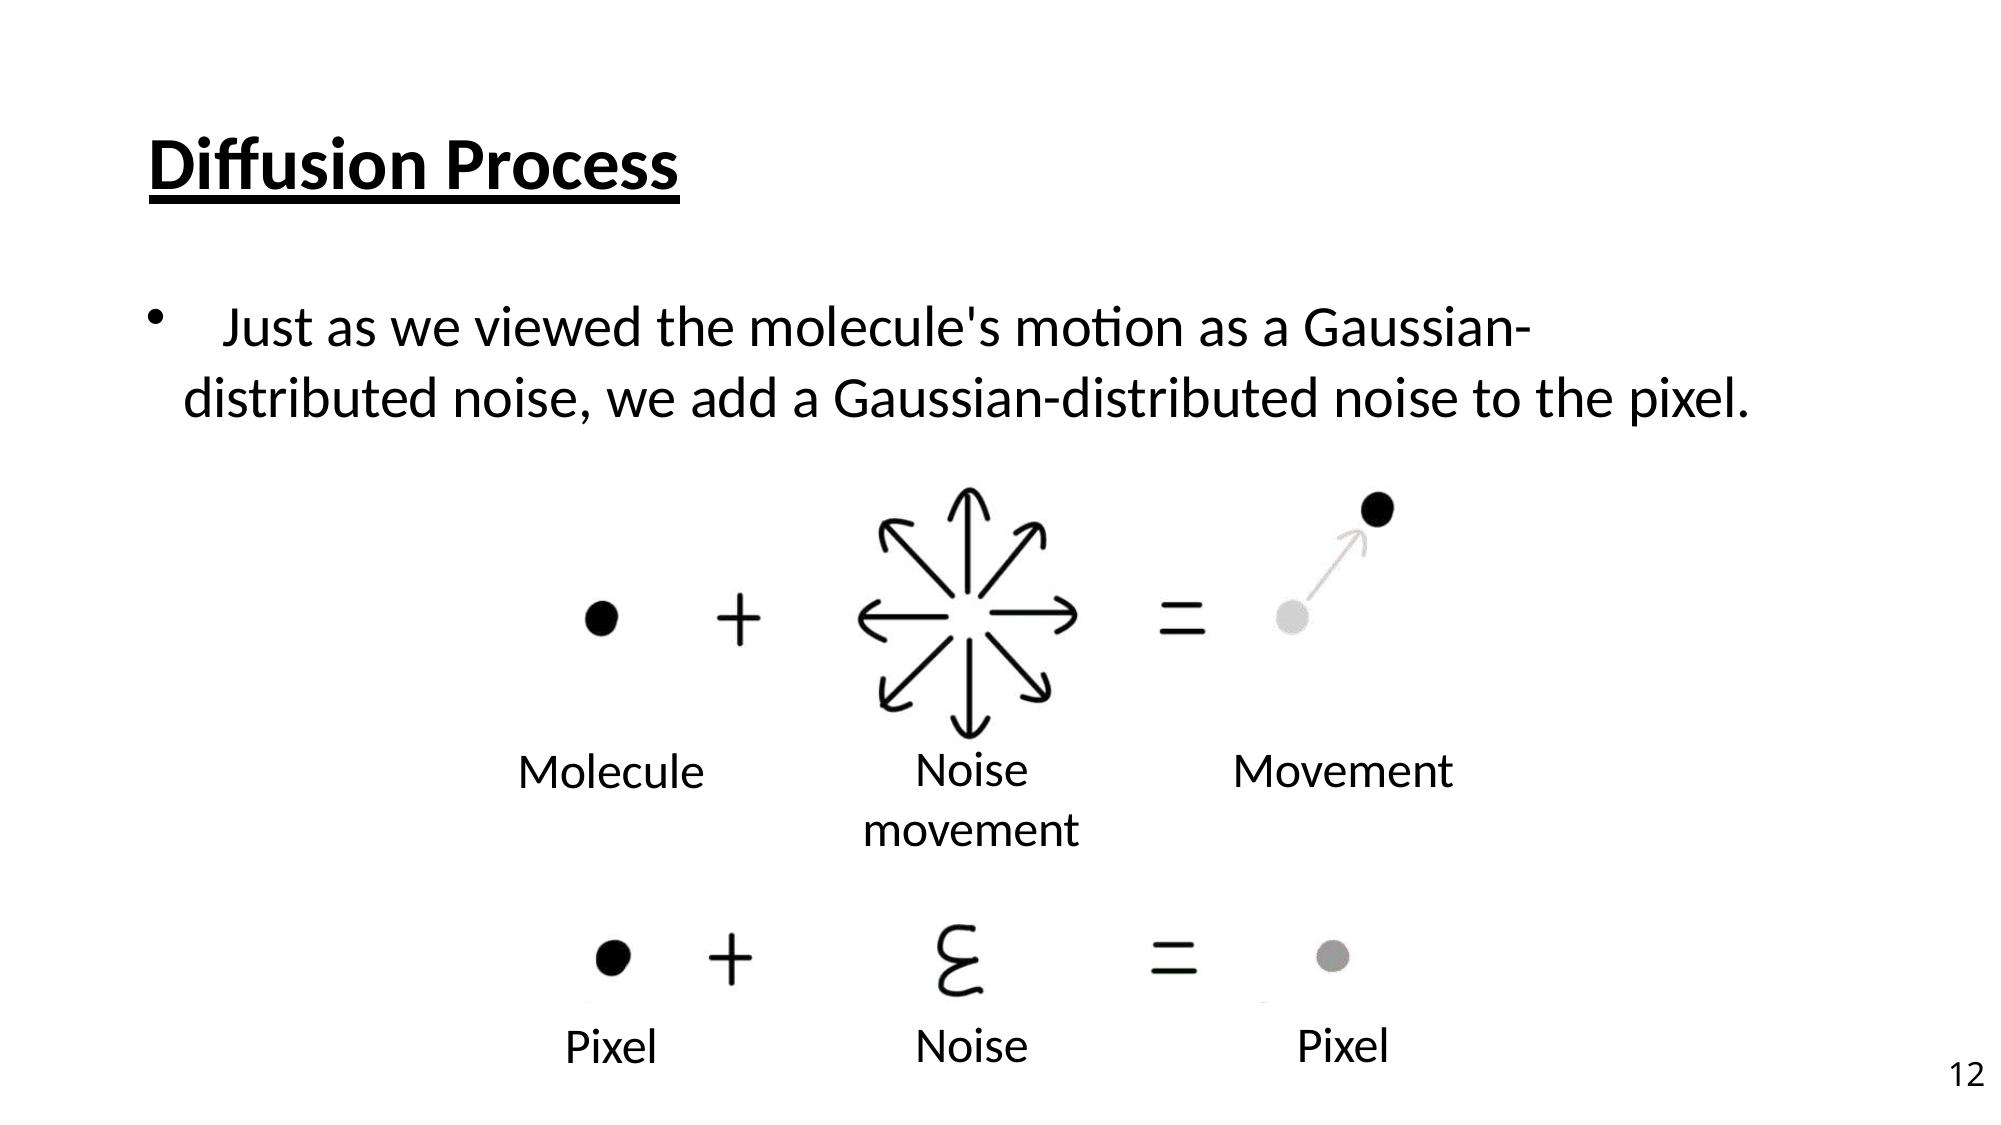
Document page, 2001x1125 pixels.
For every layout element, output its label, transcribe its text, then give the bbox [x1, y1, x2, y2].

text_box Movement [1230, 734, 1458, 797]
slide_number 12 [1941, 1047, 1994, 1125]
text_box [580, 474, 1401, 744]
title Diffusion Process [146, 112, 1844, 303]
text_box Molecule [515, 735, 709, 798]
text_box Just as we viewed the molecule's motion as a Gaussian-distributed noise, we add a Gaussian-distributed noise to the pixel. [143, 286, 1771, 429]
text_box Pixel [562, 1013, 661, 1074]
text_box Noise [913, 1013, 1032, 1073]
text_box Pixel [1294, 1012, 1393, 1073]
picture [580, 904, 1374, 1004]
text_box Noise movement [860, 751, 1085, 857]
